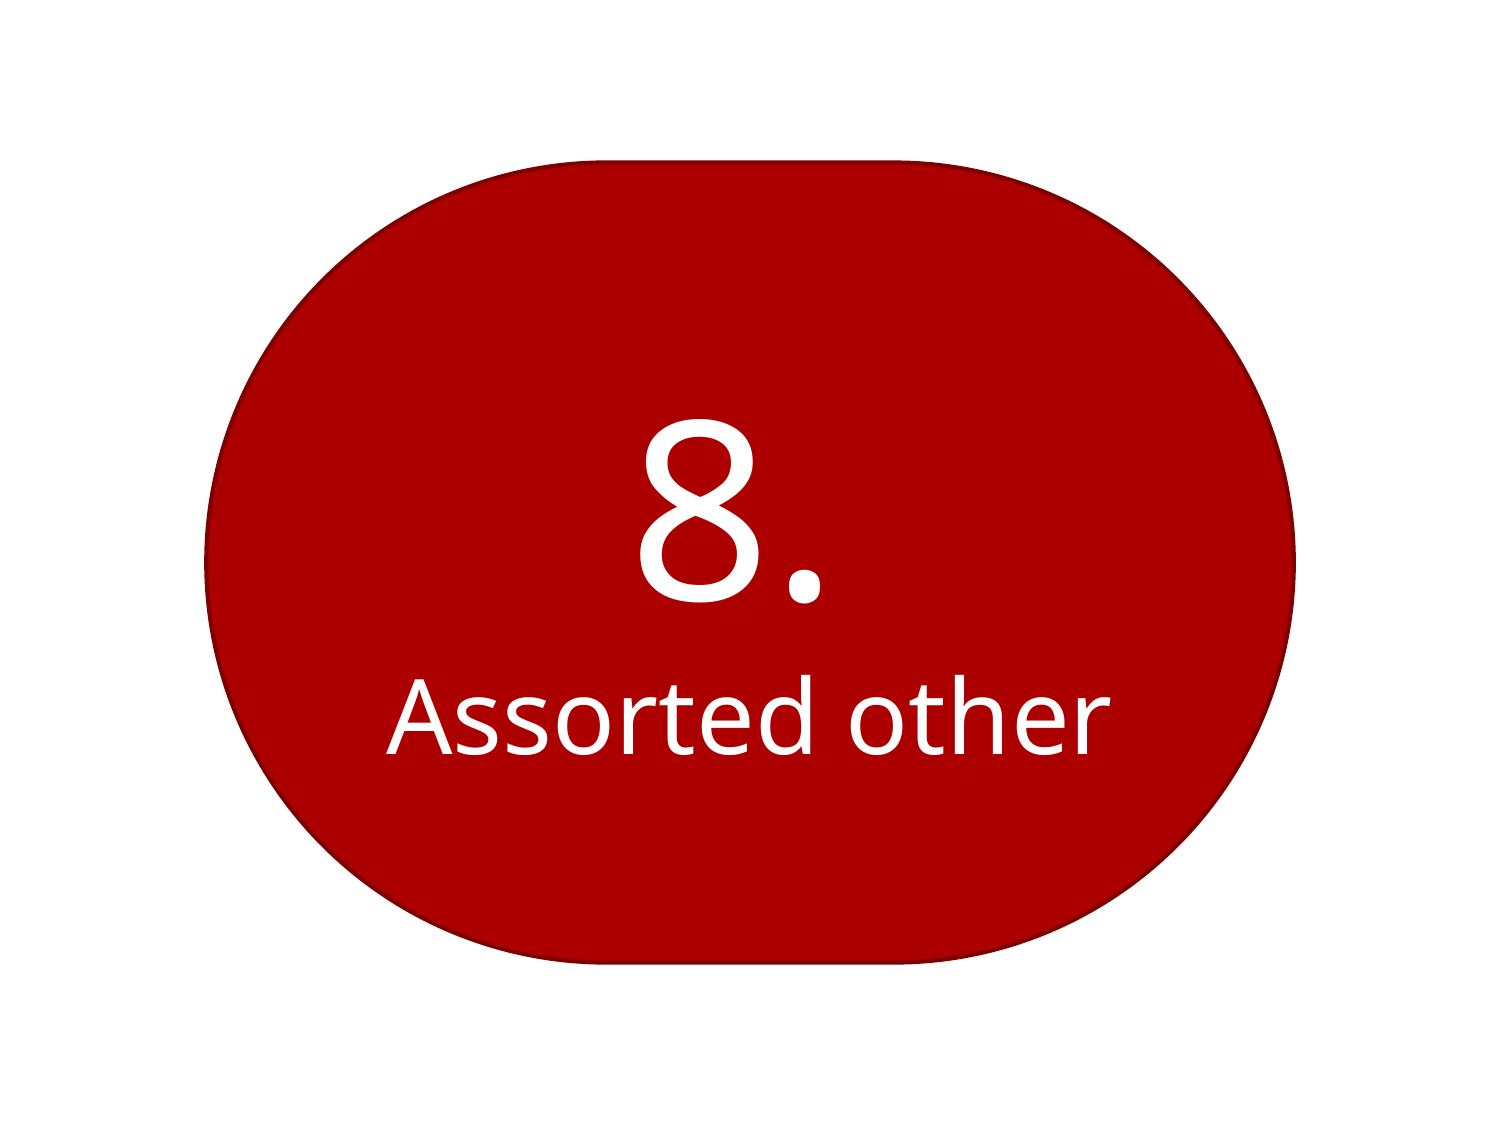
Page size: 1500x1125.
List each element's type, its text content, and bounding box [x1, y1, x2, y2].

text_box 8. Assorted other [204, 160, 1296, 965]
